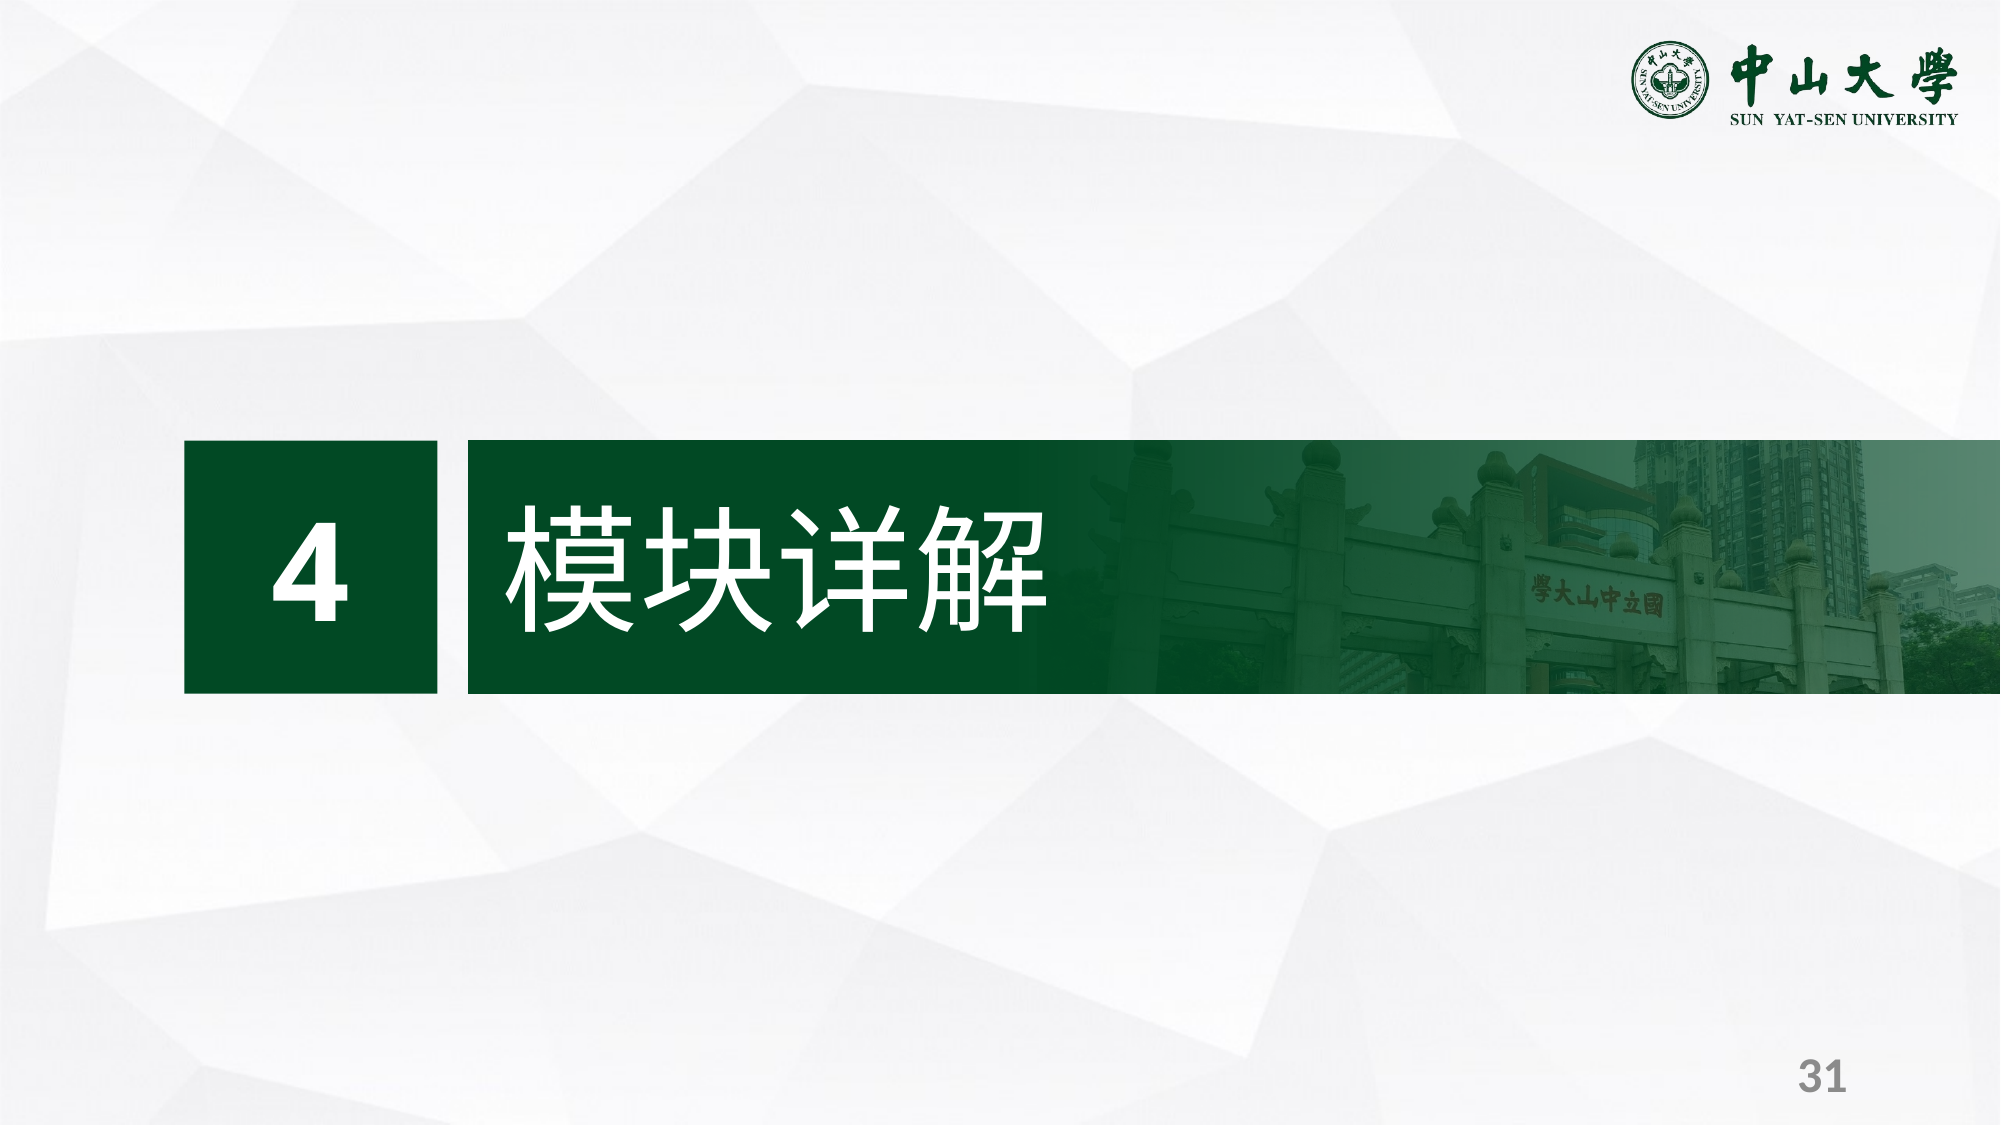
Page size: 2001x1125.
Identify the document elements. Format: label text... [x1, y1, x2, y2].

slide_number 31 [1412, 1042, 1863, 1103]
text_box 模块详解 [486, 476, 1036, 657]
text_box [184, 440, 438, 694]
picture [0, 0, 2001, 1125]
text_box [468, 440, 2000, 695]
